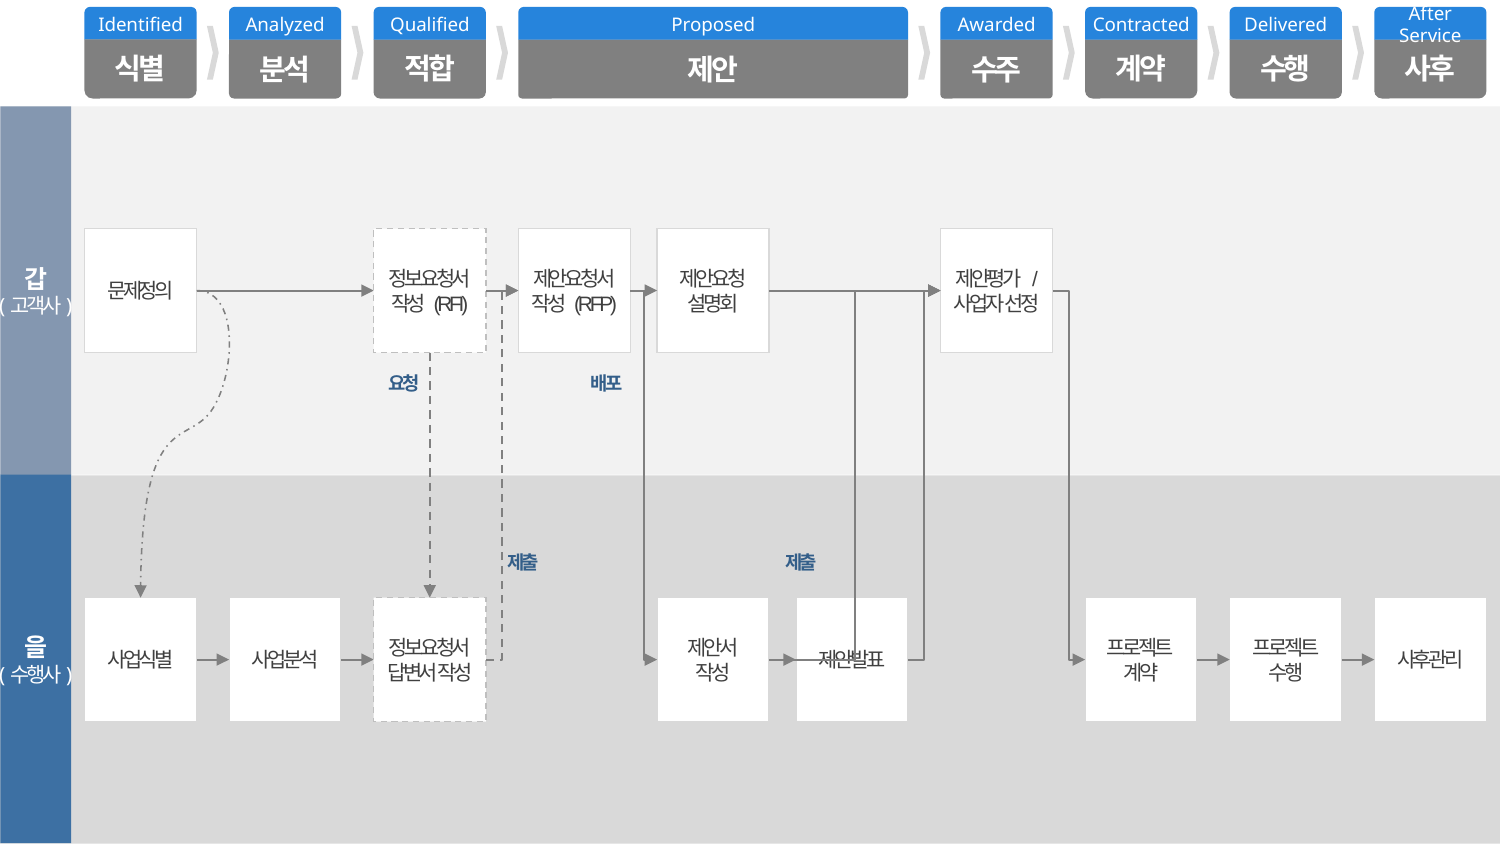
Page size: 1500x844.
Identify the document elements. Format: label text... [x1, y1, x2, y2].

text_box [84, 228, 1487, 722]
text_box [204, 23, 221, 82]
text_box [228, 6, 342, 99]
text_box [916, 23, 933, 82]
text_box [349, 23, 366, 82]
text_box [73, 475, 1500, 844]
text_box 갑 (고객사) [0, 104, 73, 473]
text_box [940, 6, 1053, 99]
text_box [1084, 6, 1198, 99]
text_box 을 (수행사) [0, 473, 73, 844]
text_box [494, 23, 511, 82]
text_box [1205, 23, 1222, 82]
text_box [1060, 23, 1077, 82]
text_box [1374, 6, 1487, 99]
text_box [518, 6, 909, 99]
text_box [1350, 23, 1367, 82]
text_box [84, 6, 197, 99]
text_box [1229, 6, 1343, 99]
text_box [73, 106, 1500, 475]
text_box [373, 6, 487, 99]
